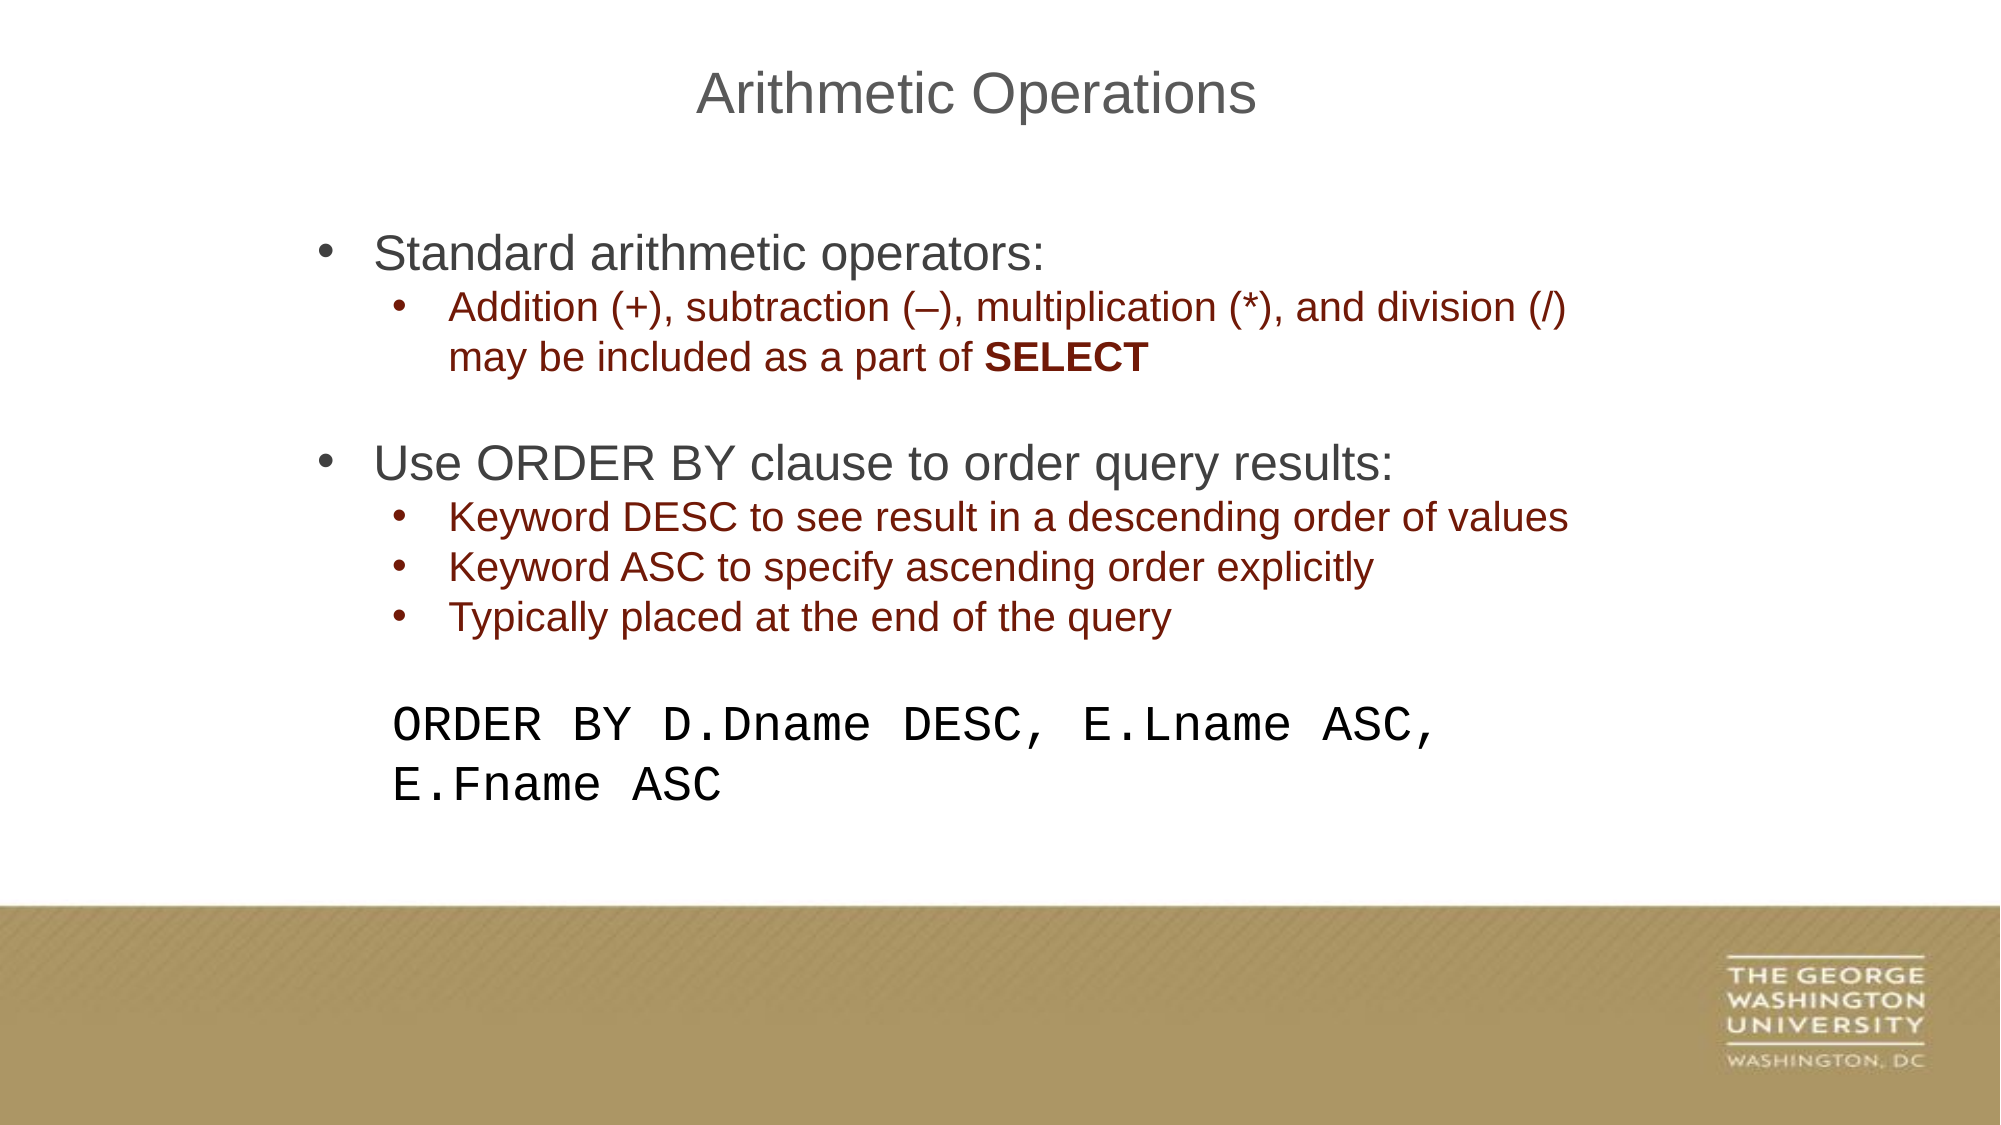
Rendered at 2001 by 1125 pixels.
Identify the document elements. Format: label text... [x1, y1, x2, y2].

title Arithmetic Operations [422, 47, 1533, 200]
text_box Standard arithmetic operators: Addition (+), subtraction (–), multiplication (*), and division (/) may be included as a part of SELECT Use ORDER BY clause to order query results: Keyword DESC to see result in a descending order of values Keyword ASC to specify ascending order explicitly Typically placed at the end of the query ORDER BY D.Dname DESC, E.Lname ASC, E.Fname ASC [302, 212, 1665, 868]
picture [0, 0, 2000, 1125]
